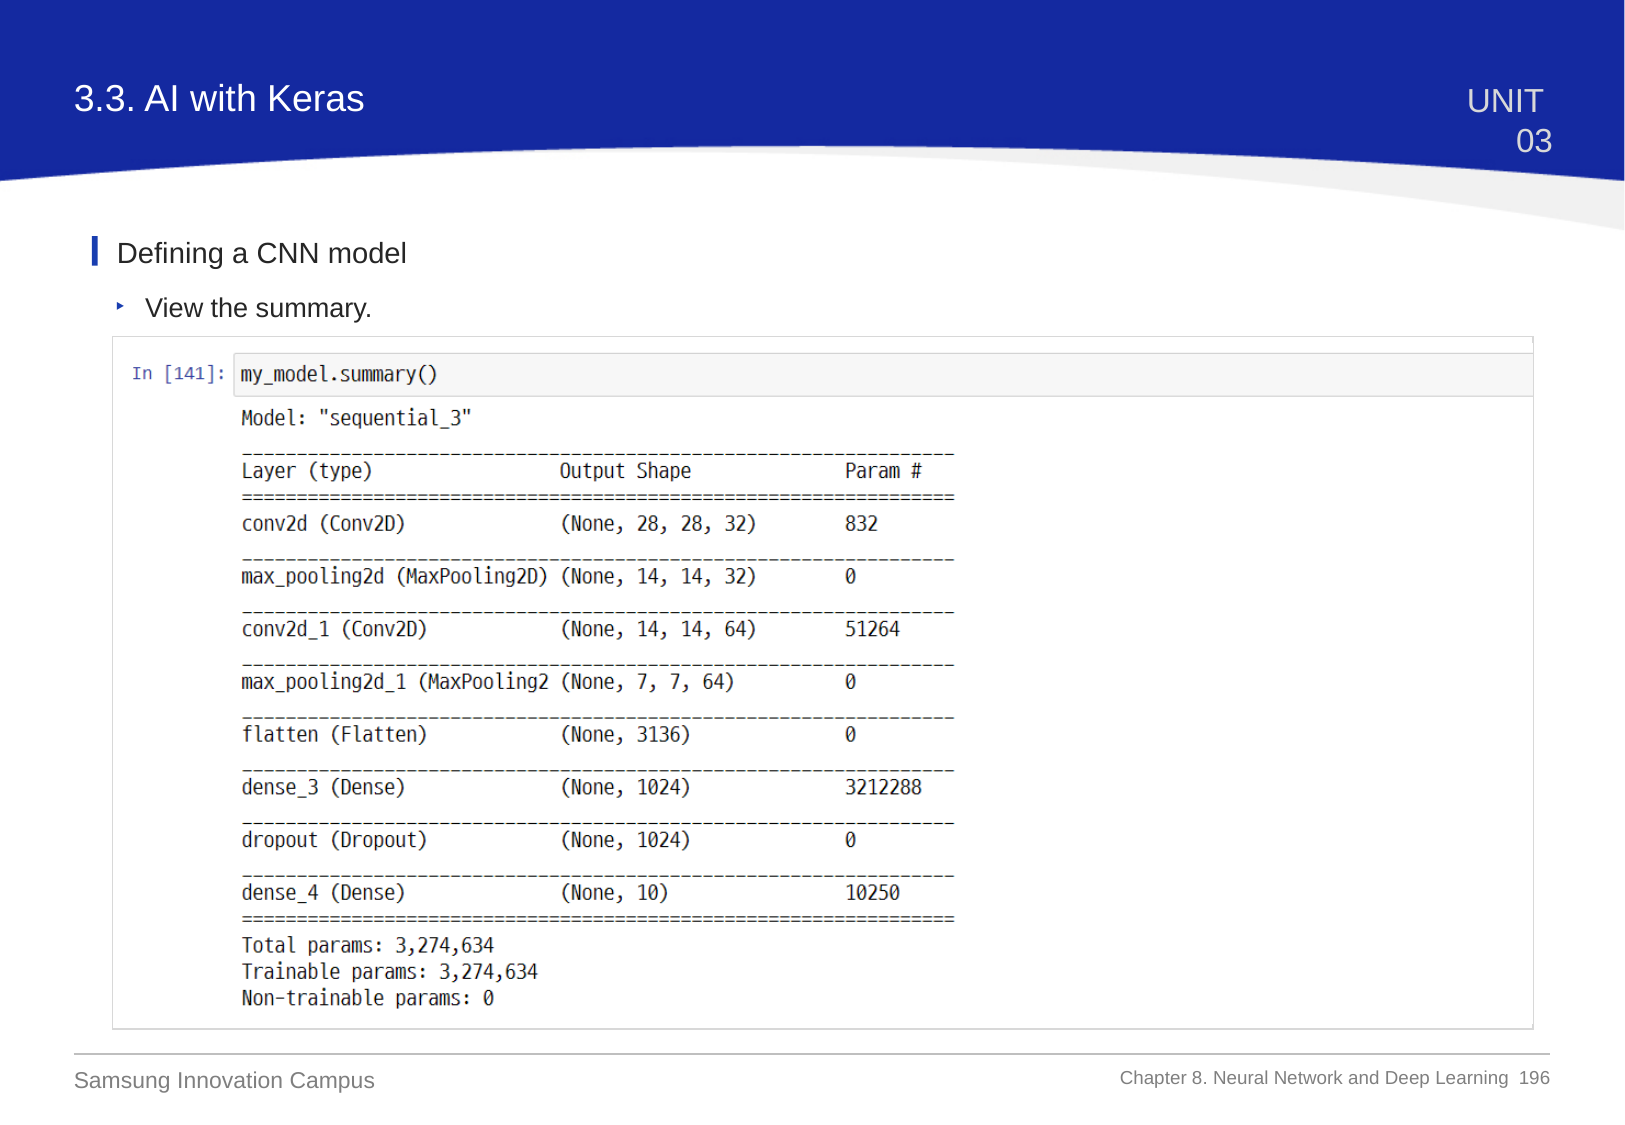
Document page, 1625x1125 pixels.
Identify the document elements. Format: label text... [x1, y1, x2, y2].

text_box View the summary. [115, 278, 1532, 335]
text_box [112, 336, 1534, 1030]
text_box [91, 234, 1533, 270]
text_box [73, 73, 1554, 120]
picture [0, 0, 1625, 1125]
